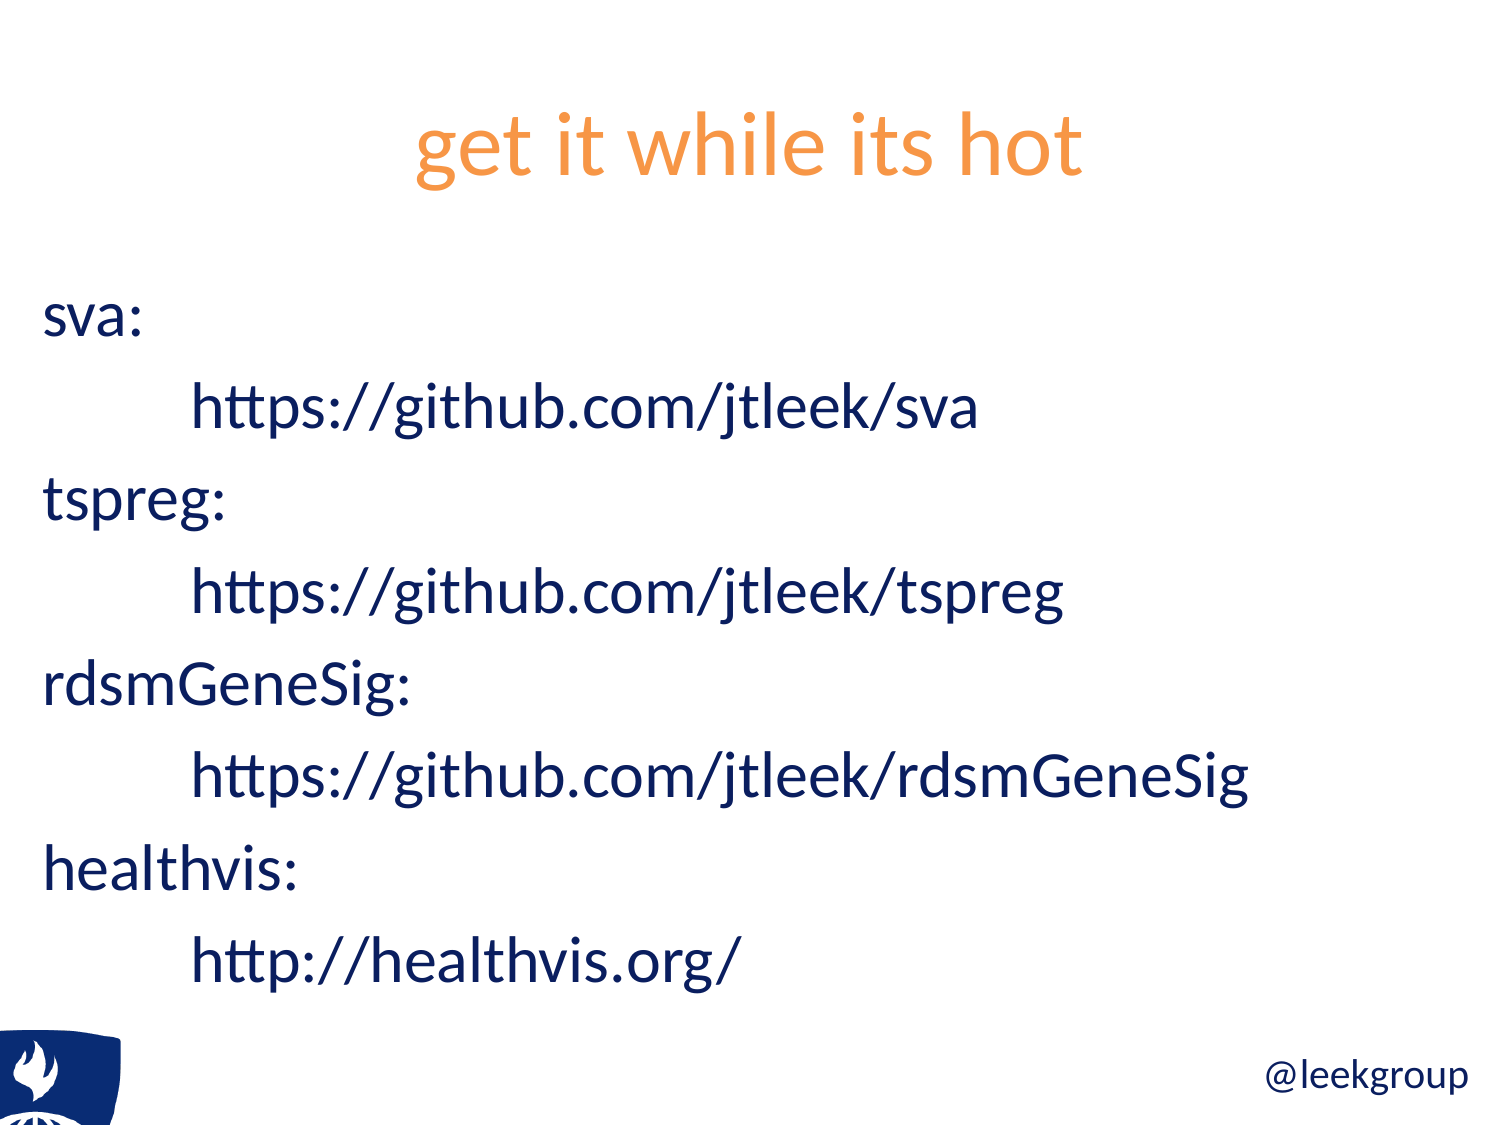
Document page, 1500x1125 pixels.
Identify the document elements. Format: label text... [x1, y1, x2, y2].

list sva: https://github.com/jtleek/sva tspreg: https://github.com/jtleek/tspreg rdsmGeneSig: https://github.com/jtleek/rdsmGeneSig healthvis: http://healthvis.org/ [26, 262, 1500, 1005]
title get it while its hot [75, 45, 1425, 233]
picture [0, 1025, 126, 1125]
